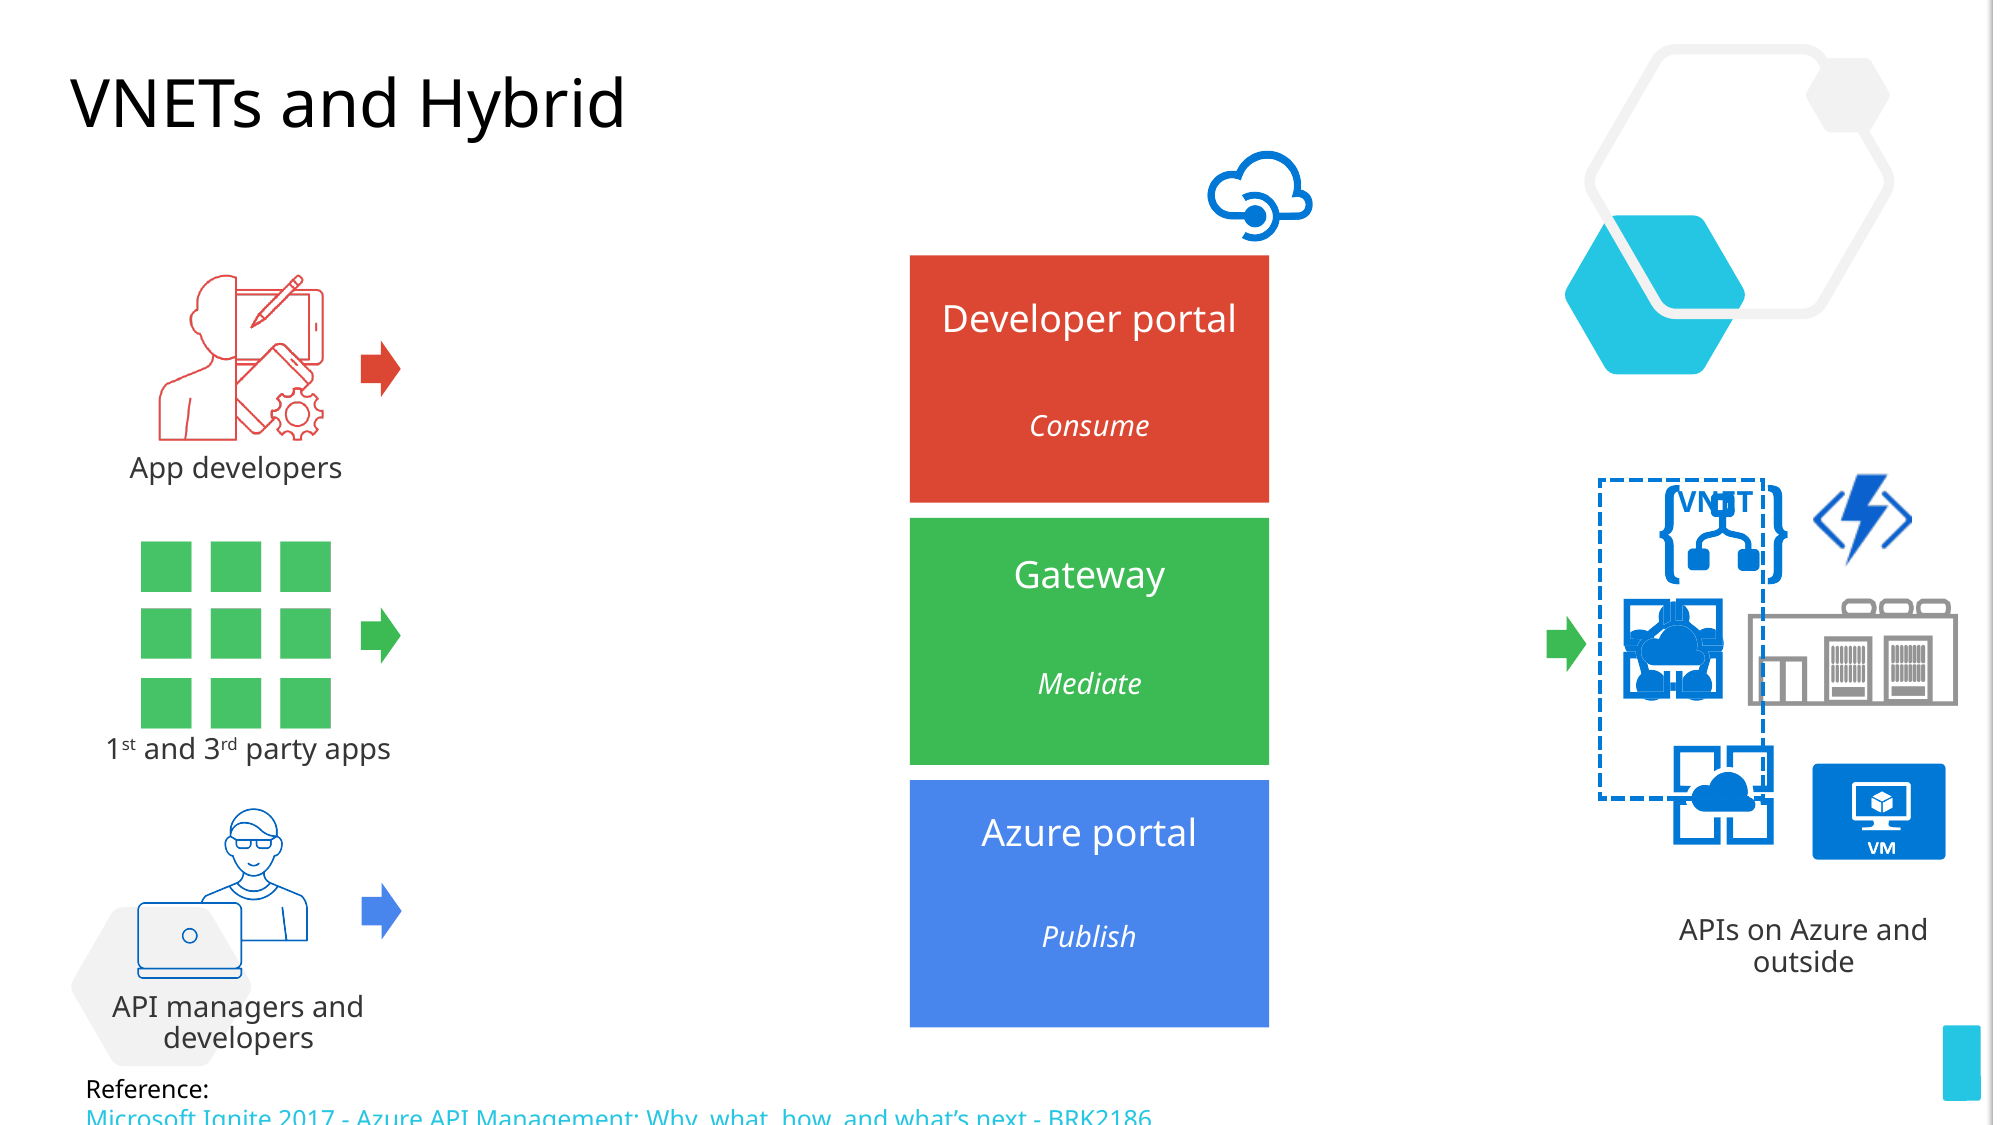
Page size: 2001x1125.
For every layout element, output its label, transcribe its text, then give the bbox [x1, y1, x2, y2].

text_box [909, 780, 1270, 1028]
text_box VNET [1646, 471, 1659, 479]
text_box [909, 255, 1270, 503]
title VNETs and Hybrid [70, 70, 1930, 142]
text_box Azure portal [909, 793, 1269, 875]
picture [122, 521, 349, 748]
text_box [865, 214, 1314, 1069]
text_box [1600, 479, 1729, 799]
text_box [361, 881, 403, 942]
text_box [360, 338, 402, 399]
text_box API managers and developers [24, 968, 453, 1079]
text_box App developers [61, 437, 412, 501]
text_box Reference: Microsoft Ignite 2017 - Azure API Management: Why, what, how, and what’s next - BRK2186 [70, 1065, 1276, 1125]
picture [117, 788, 328, 999]
text_box Mediate [910, 653, 1269, 717]
picture [1207, 143, 1313, 249]
text_box Publish [909, 906, 1269, 970]
text_box 1st and 3rd party apps [47, 718, 450, 782]
text_box [909, 517, 1270, 765]
text_box Developer portal [909, 280, 1269, 362]
text_box Gateway [909, 536, 1269, 618]
text_box APIs on Azure and outside [1601, 891, 2000, 1003]
text_box [360, 605, 402, 666]
text_box Consume [909, 395, 1269, 459]
picture [139, 255, 343, 460]
picture [1623, 470, 1971, 872]
text_box [1546, 613, 1588, 675]
